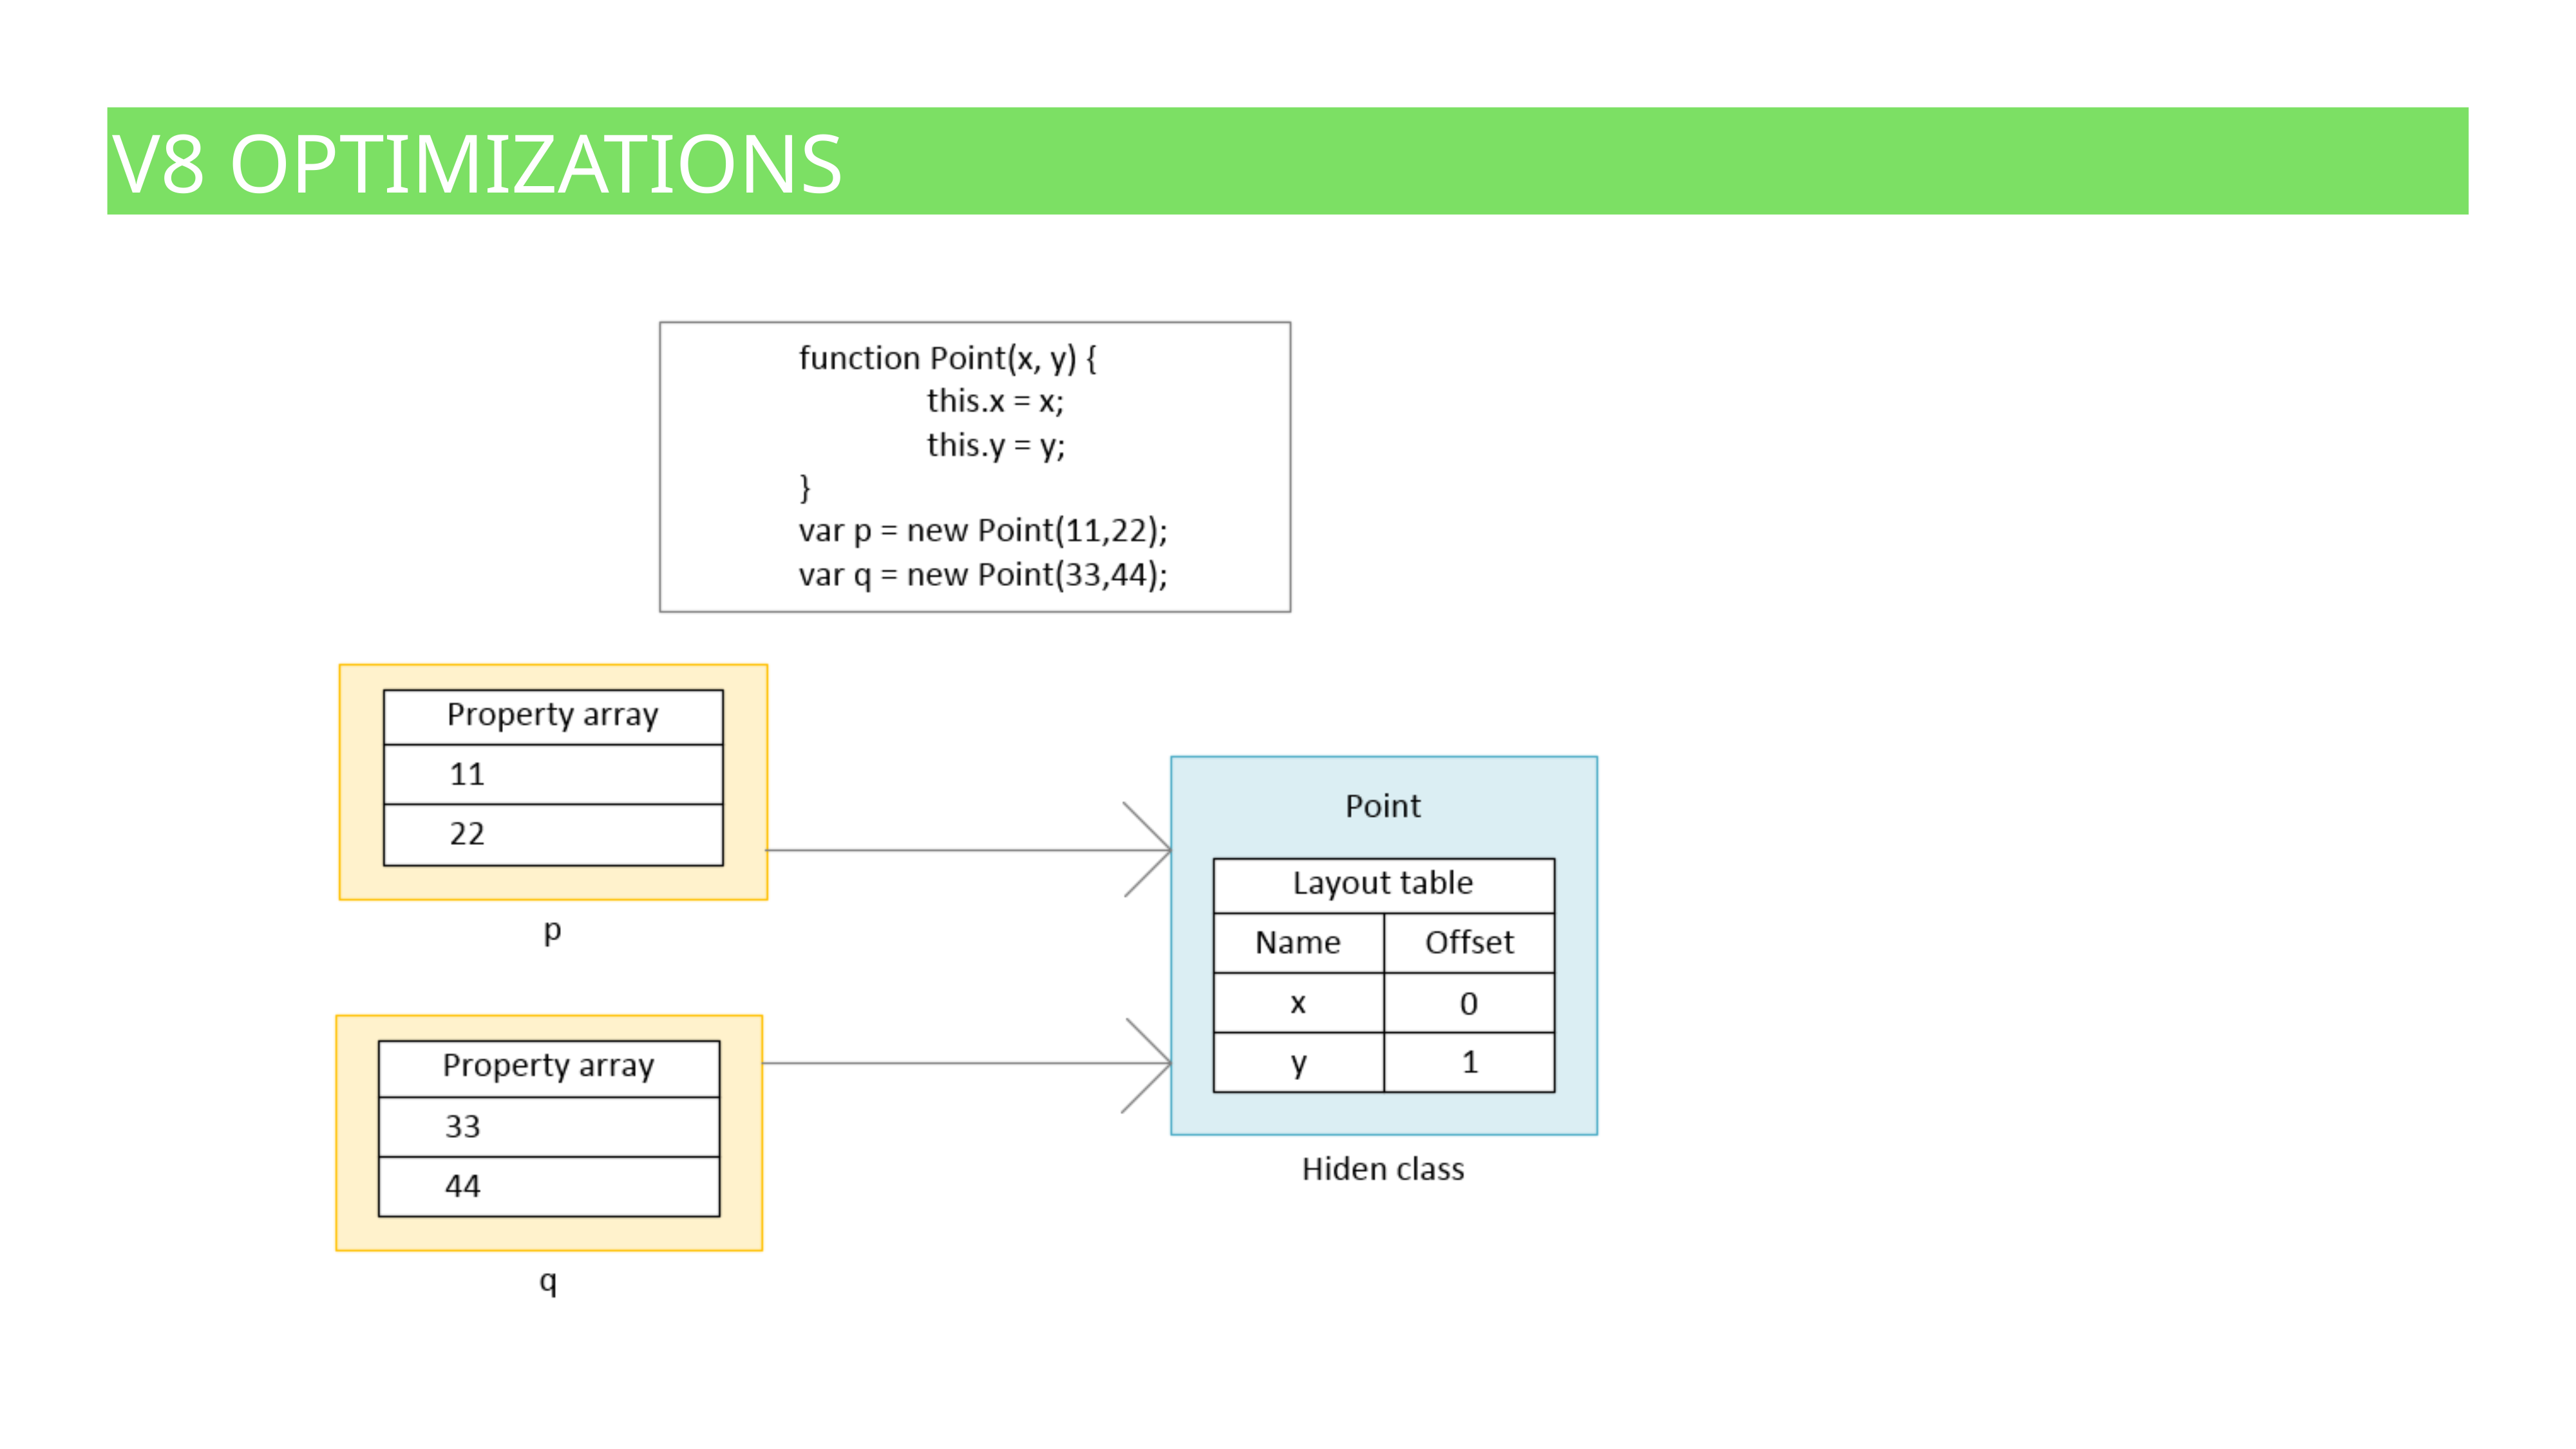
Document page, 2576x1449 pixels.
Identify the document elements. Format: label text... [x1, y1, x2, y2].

picture [281, 264, 1663, 1340]
title v8 optimizations [107, 107, 2469, 215]
